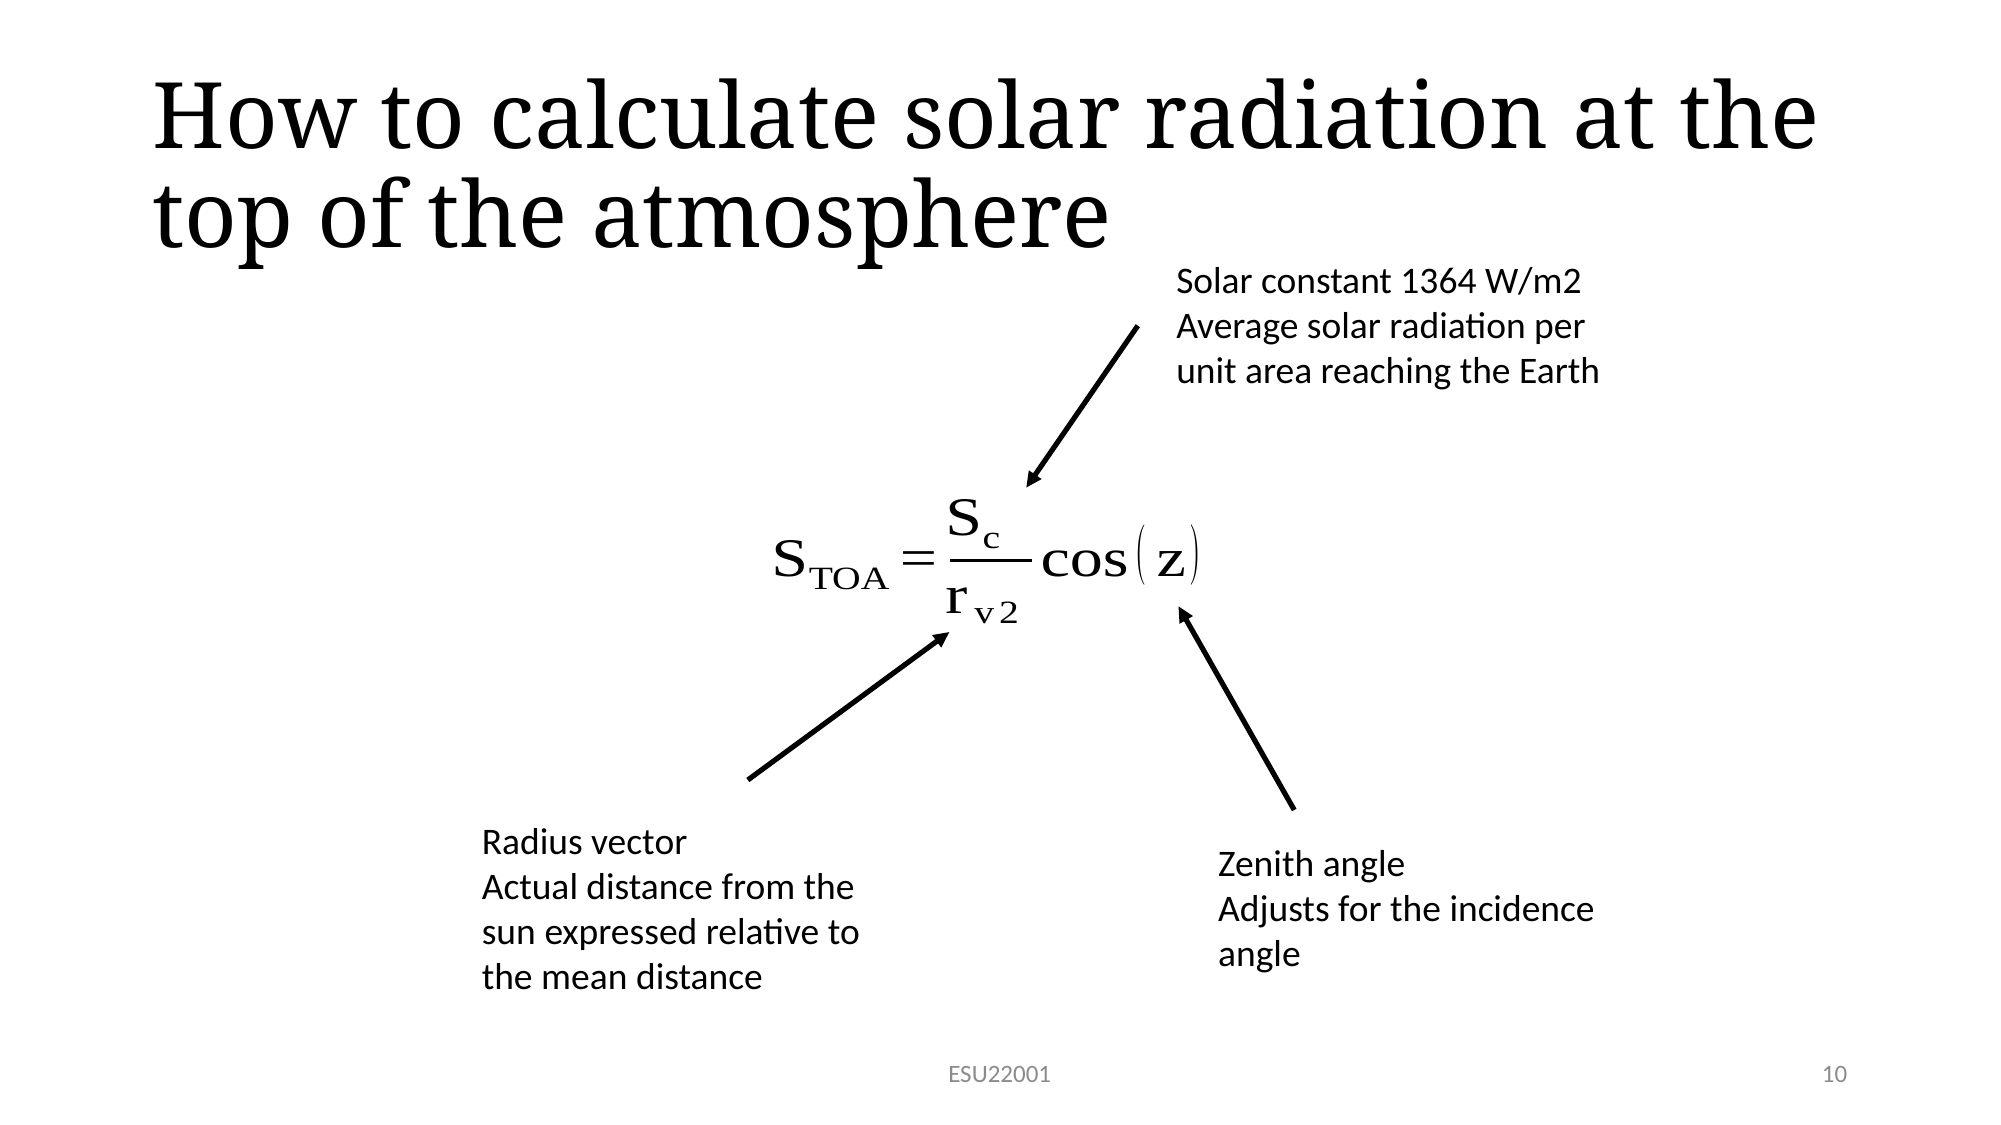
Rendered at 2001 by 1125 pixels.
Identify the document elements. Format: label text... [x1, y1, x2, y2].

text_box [1178, 606, 1295, 810]
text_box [1026, 325, 1138, 488]
slide_number 10 [1412, 1042, 1863, 1103]
text_box Zenith angle Adjusts for the incidence angle [1203, 831, 1640, 982]
footer ESU22001 [662, 1042, 1338, 1103]
text_box Radius vector Actual distance from the sun expressed relative to the mean distance [467, 809, 930, 1005]
text_box Solar constant 1364 W/m2 Average solar radiation per unit area reaching the Earth [1161, 248, 1620, 399]
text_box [747, 632, 950, 780]
title How to calculate solar radiation at the top of the atmosphere [137, 59, 1863, 278]
